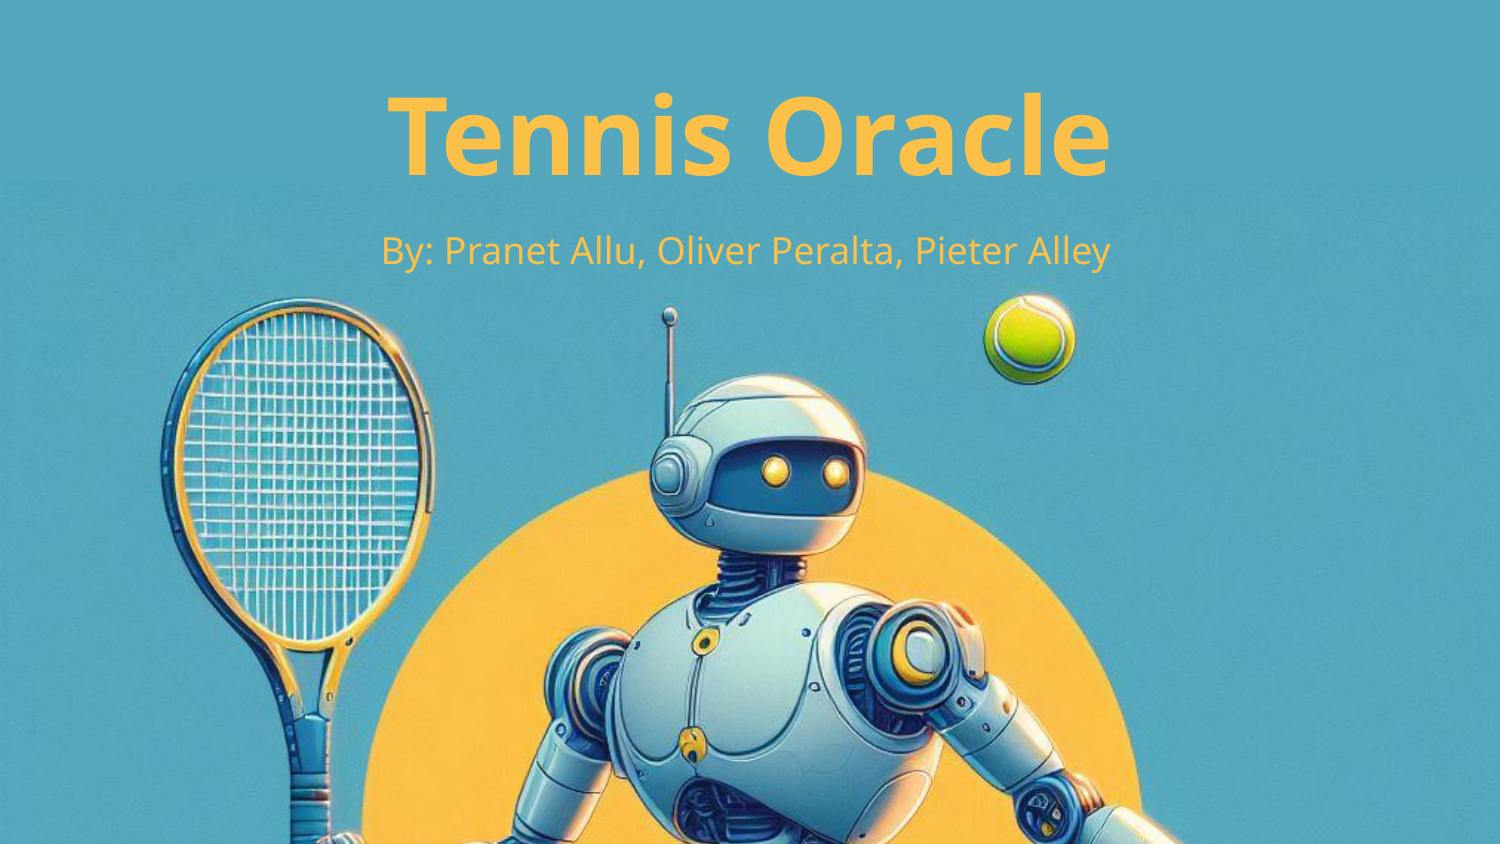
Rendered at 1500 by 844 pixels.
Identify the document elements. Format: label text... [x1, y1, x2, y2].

picture [0, 180, 1500, 844]
title Tennis Oracle [271, 0, 1229, 178]
